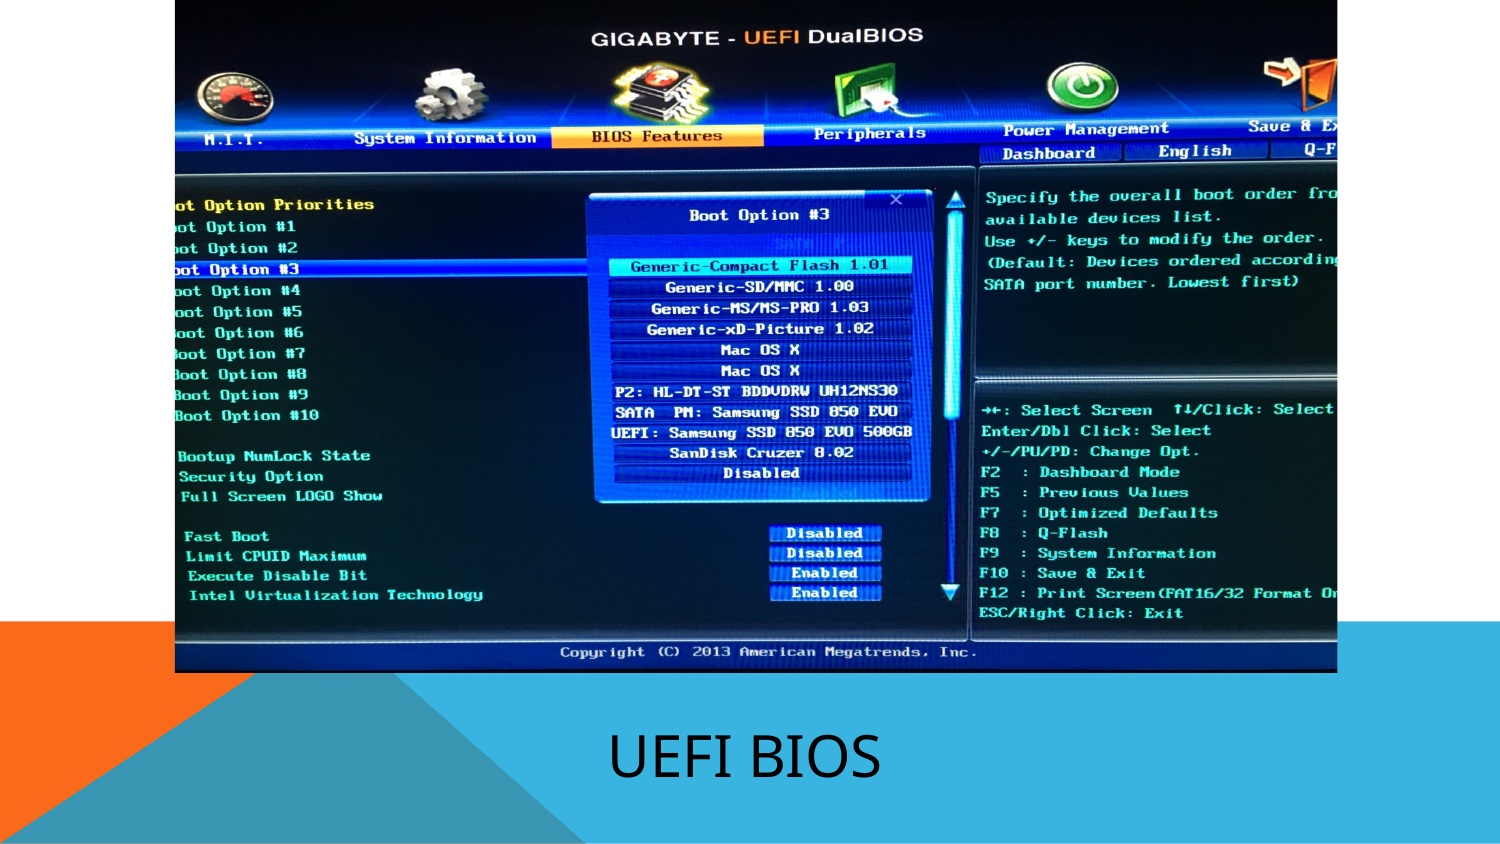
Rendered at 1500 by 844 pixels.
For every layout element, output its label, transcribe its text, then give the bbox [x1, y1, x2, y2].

picture [174, 0, 1338, 673]
title Uefi bios [0, 684, 1496, 825]
